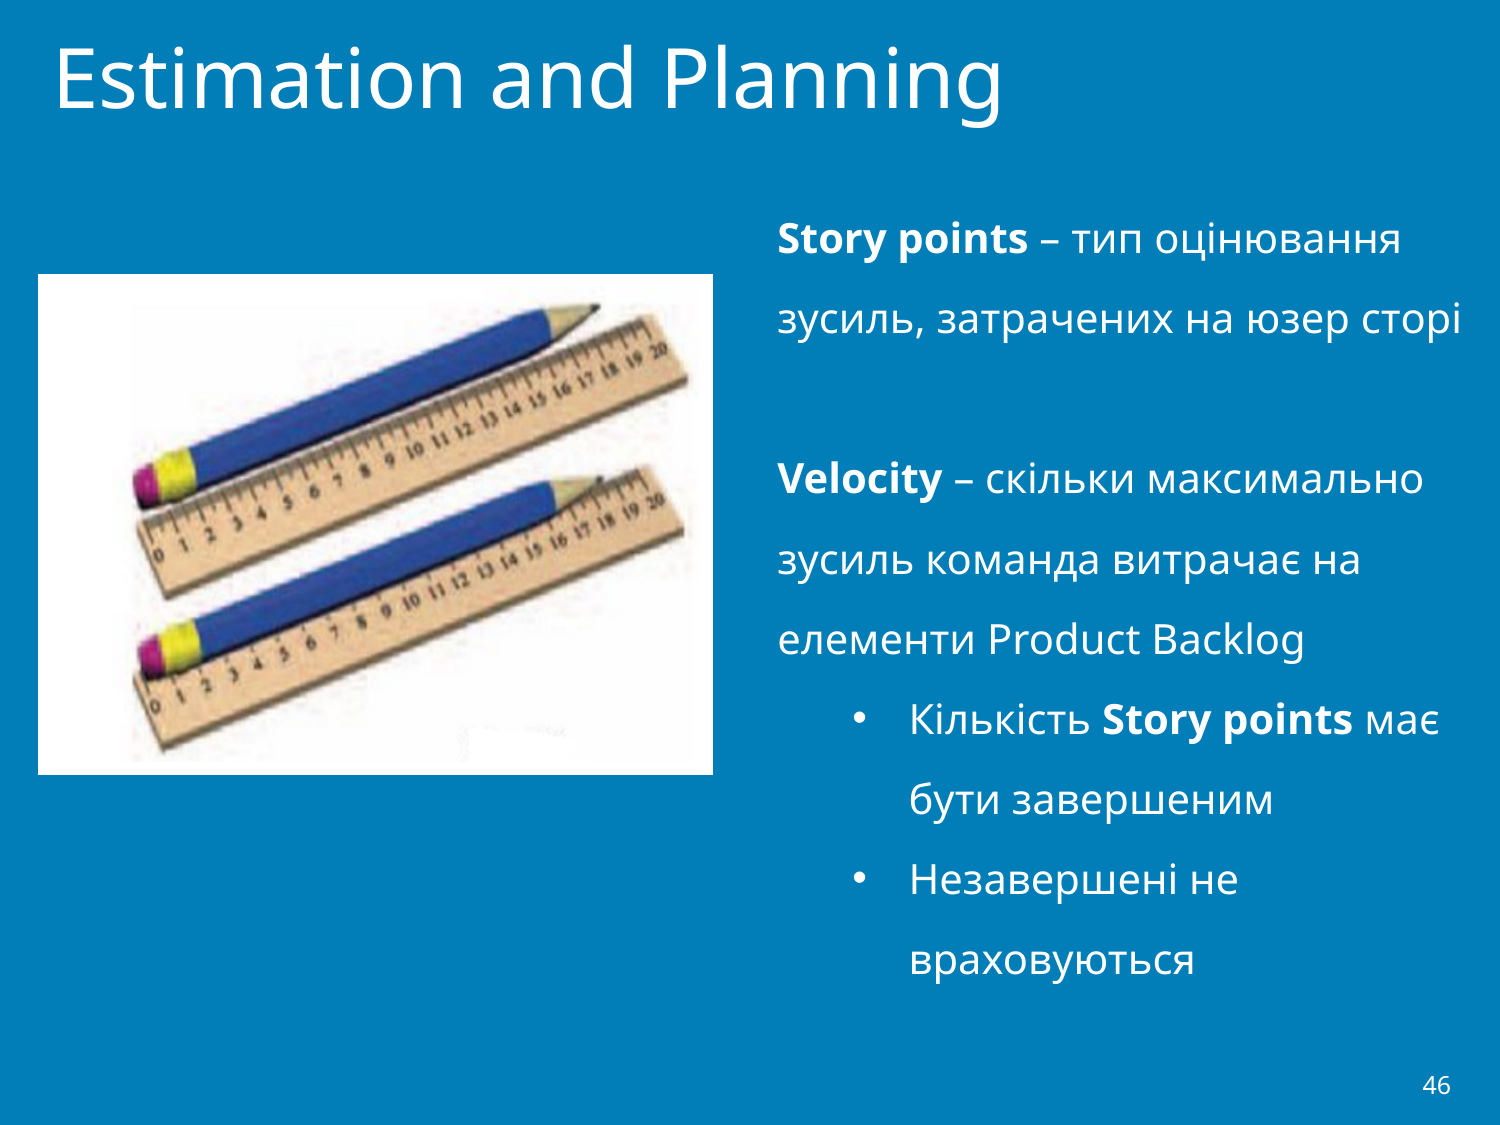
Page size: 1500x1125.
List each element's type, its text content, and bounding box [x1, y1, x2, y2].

title Estimation and Planning [37, 0, 1388, 150]
slide_number 46 [1116, 1057, 1467, 1117]
picture [39, 275, 712, 774]
text_box Story points – тип оцінювання зусиль, затрачених на юзер сторі Velocity – скільки максимально зусиль команда витрачає на елементи Product Backlog Кількість Story points має бути завершеним Незавершені не враховуються [762, 174, 1500, 990]
